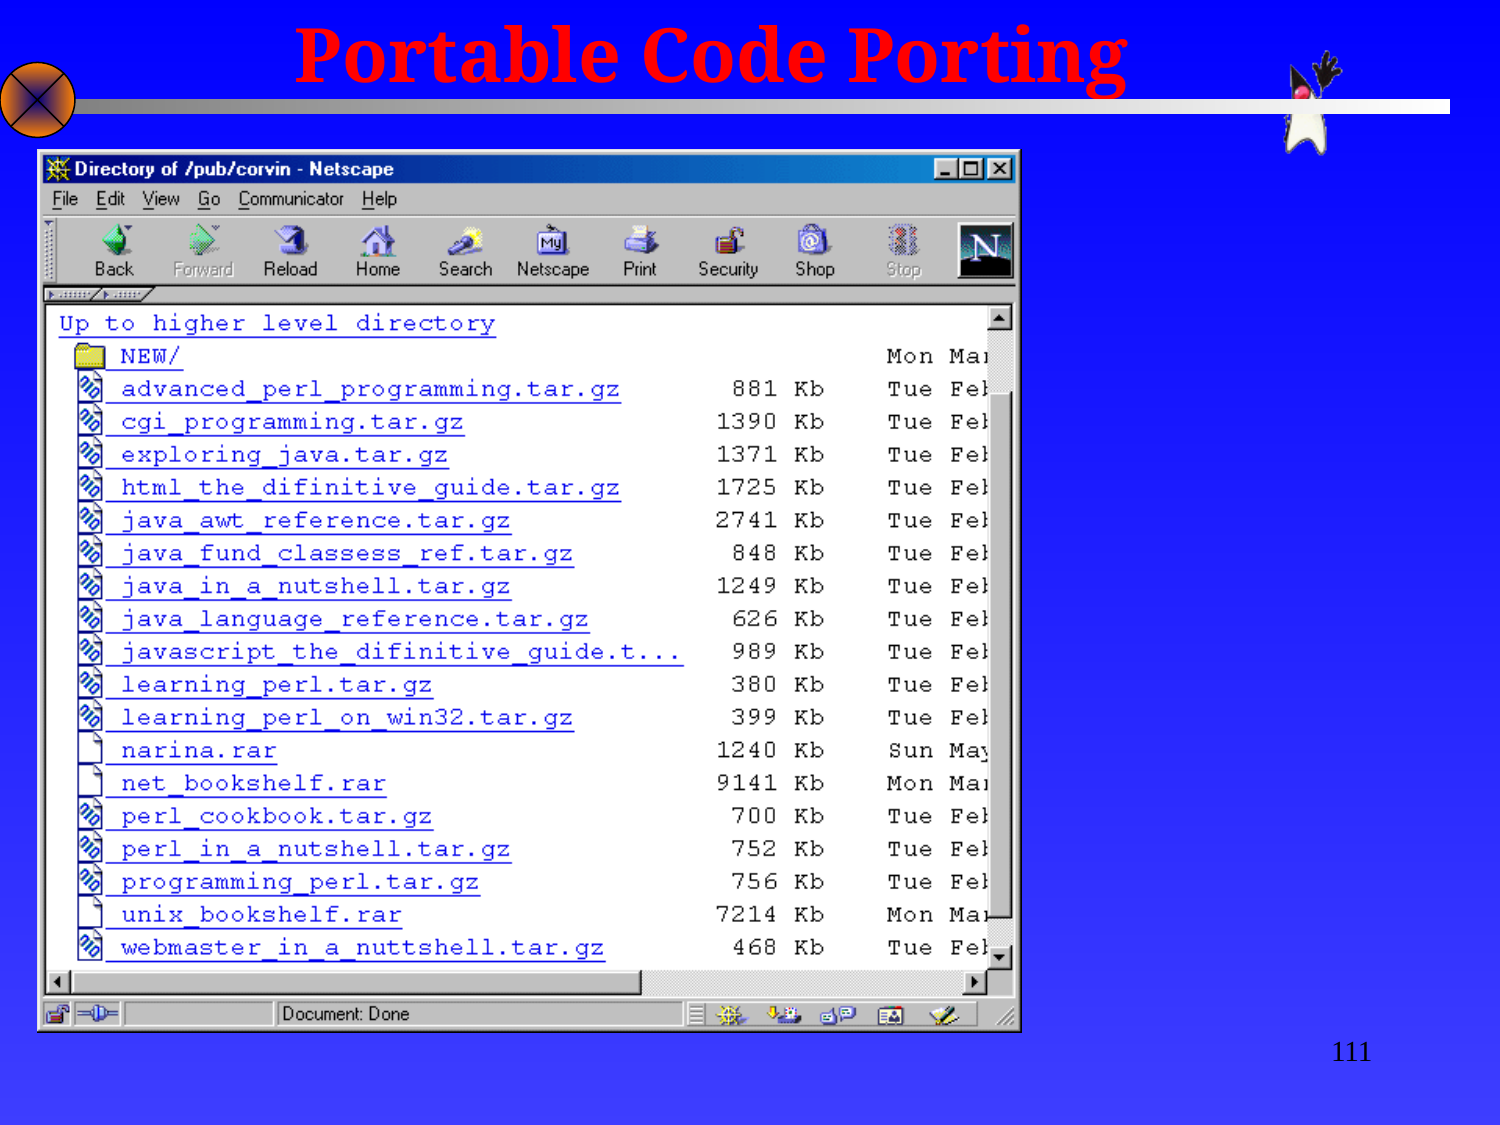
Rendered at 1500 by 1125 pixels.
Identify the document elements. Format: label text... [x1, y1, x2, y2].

slide_number 111 [1074, 1025, 1388, 1100]
picture [1262, 49, 1349, 157]
text_box [1349, 99, 1450, 114]
text_box [0, 62, 75, 138]
picture [37, 149, 1022, 1033]
text_box [73, 99, 1262, 114]
text_box Portable Code Porting [187, 0, 1238, 99]
